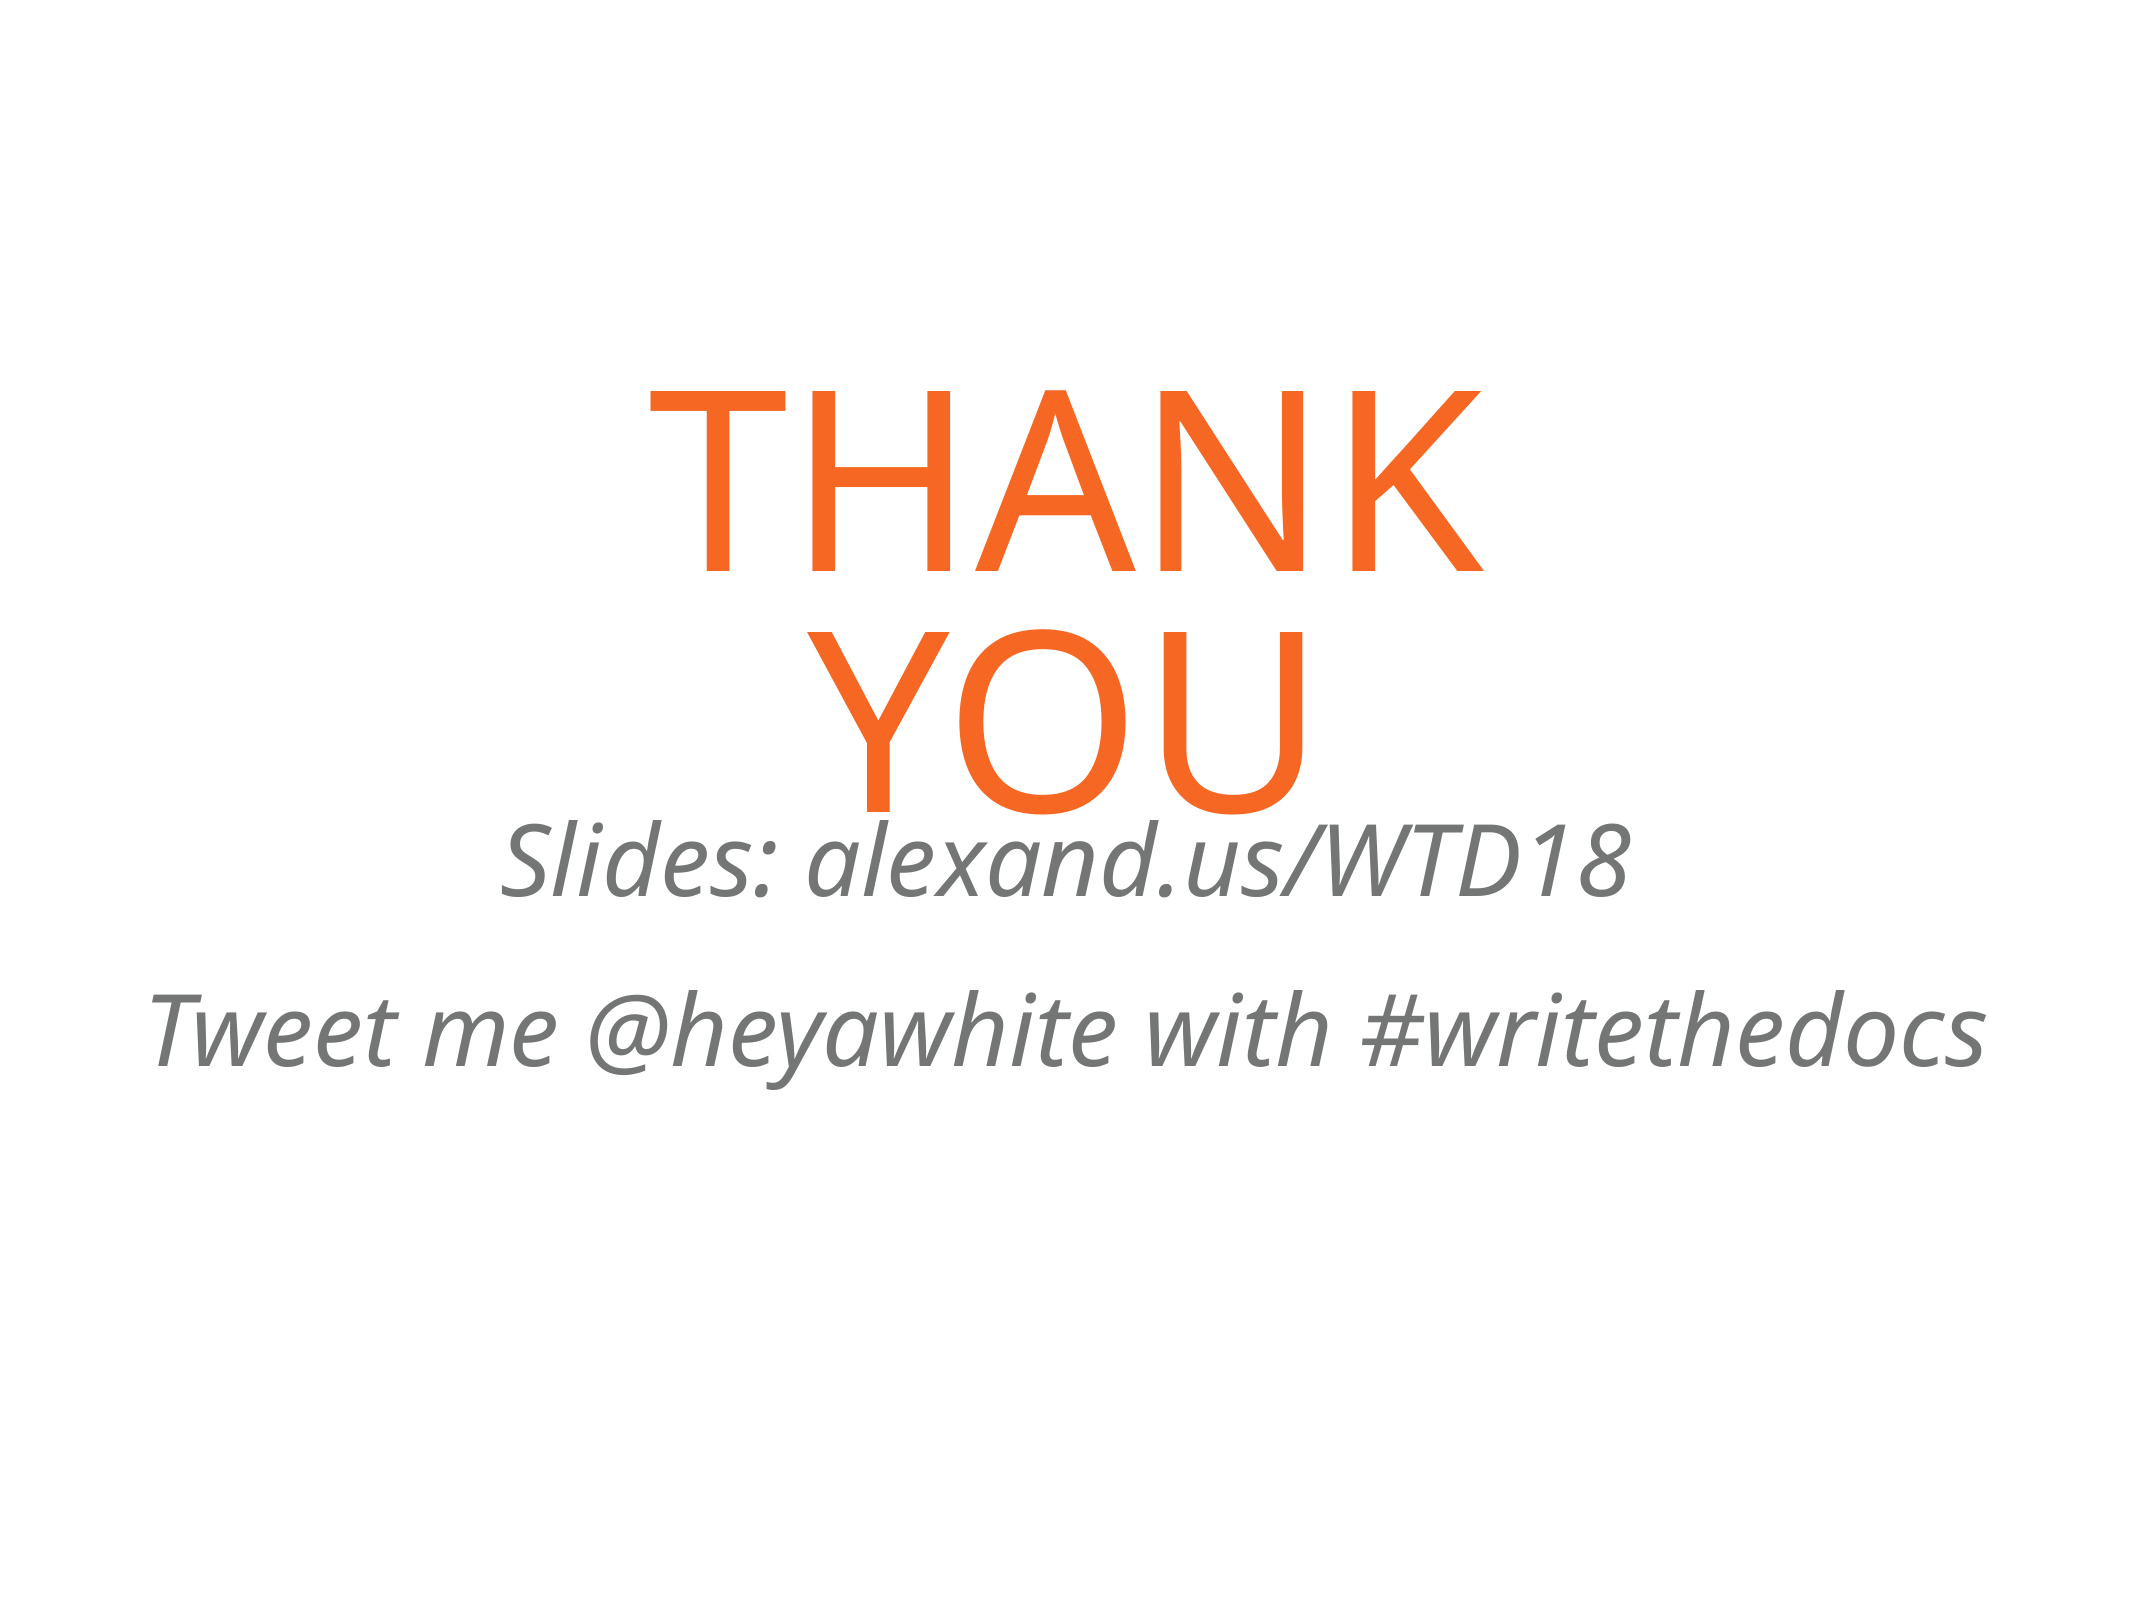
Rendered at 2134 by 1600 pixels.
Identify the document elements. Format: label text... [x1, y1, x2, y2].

title thank you [498, 452, 1635, 787]
text_box Slides: alexand.us/WTD18 Tweet me @heyawhite with #writethedocs [134, 788, 1999, 1095]
